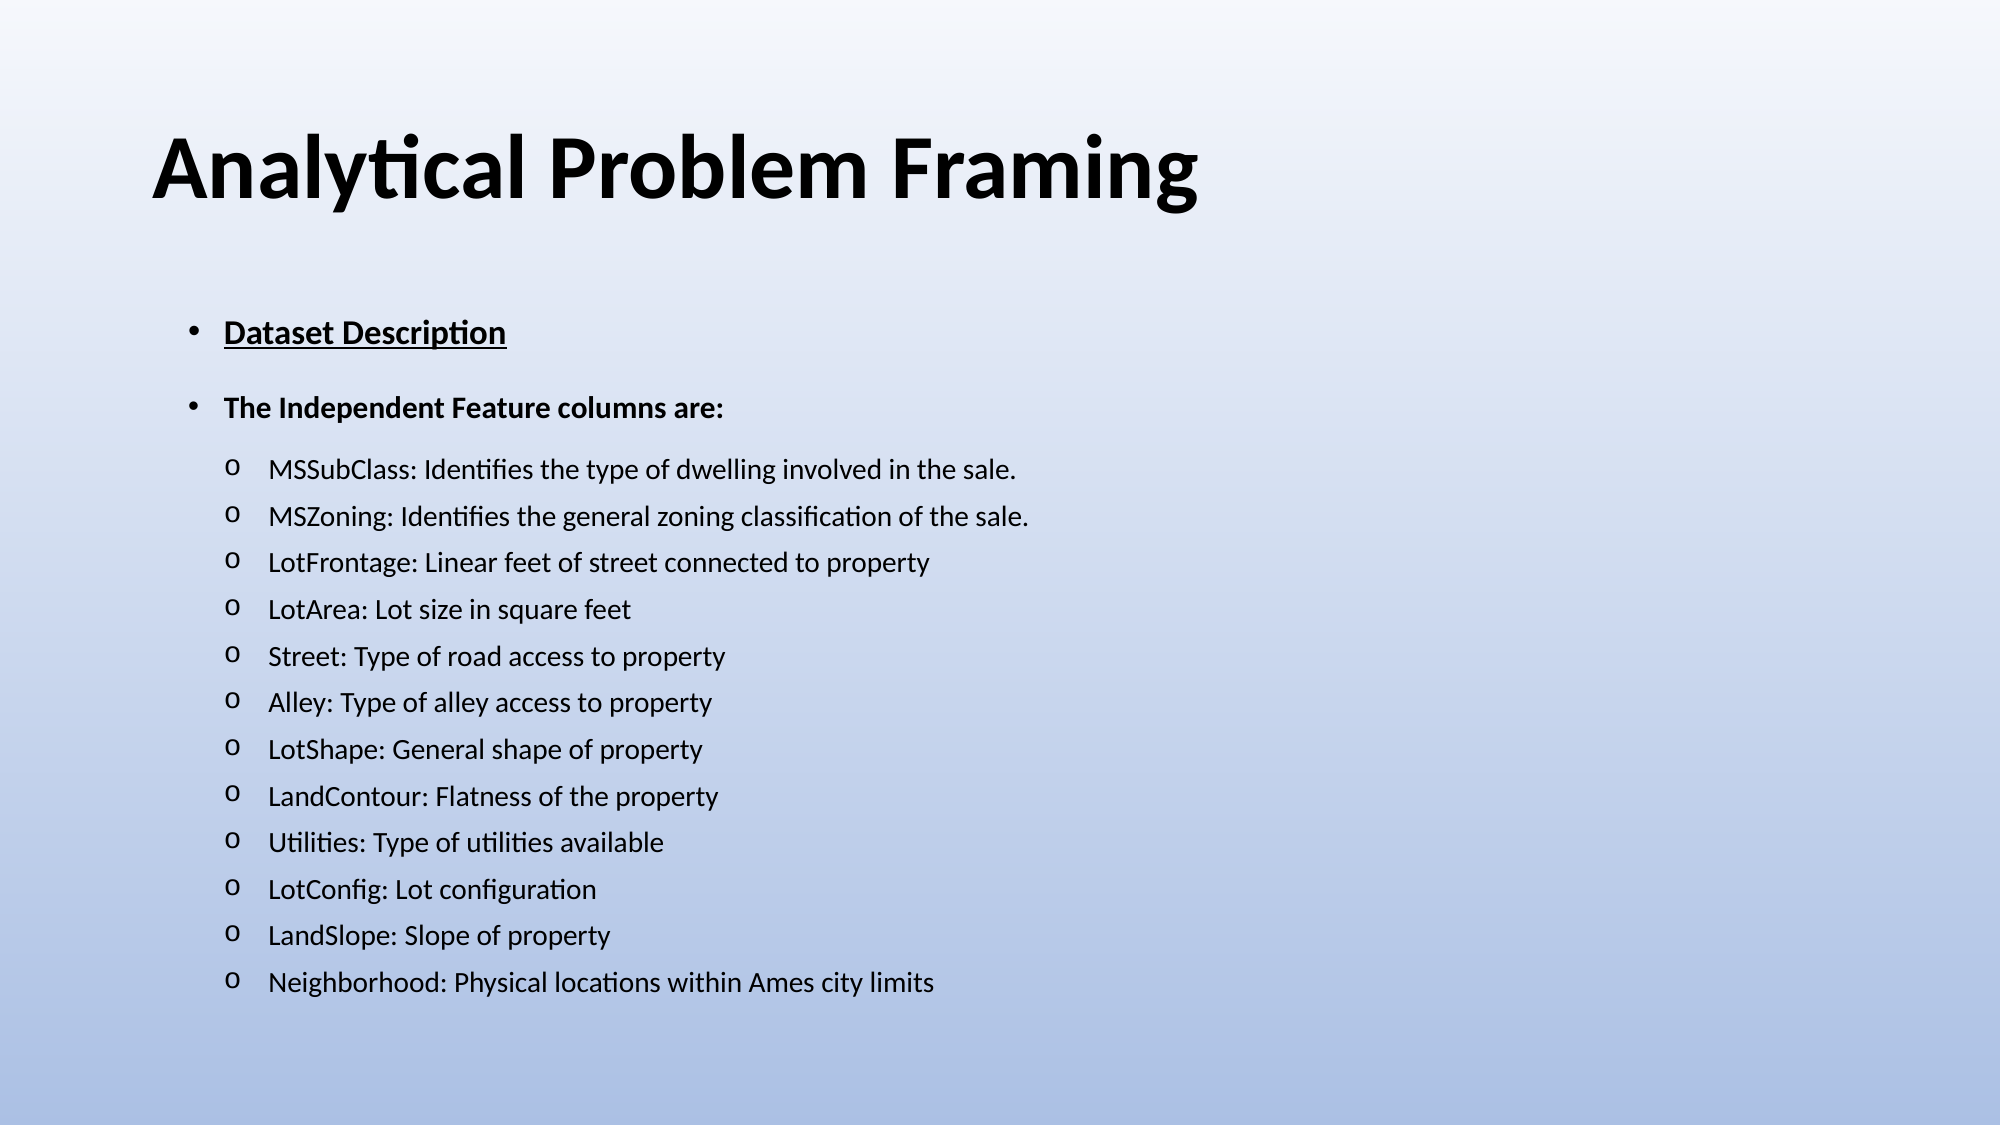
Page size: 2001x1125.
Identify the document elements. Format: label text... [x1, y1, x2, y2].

title Analytical Problem Framing [137, 59, 1863, 278]
list Dataset Description The Independent Feature columns are: MSSubClass: Identifies the type of dwelling involved in the sale. MSZoning: Identifies the general zoning classification of the sale. LotFrontage: Linear feet of street connected to property LotArea: Lot size in square feet Street: Type of road access to property Alley: Type of alley access to property LotShape: General shape of property LandContour: Flatness of the property Utilities: Type of utilities available LotConfig: Lot configuration LandSlope: Slope of property Neighborhood: Physical locations within Ames city limits [137, 299, 1863, 1014]
